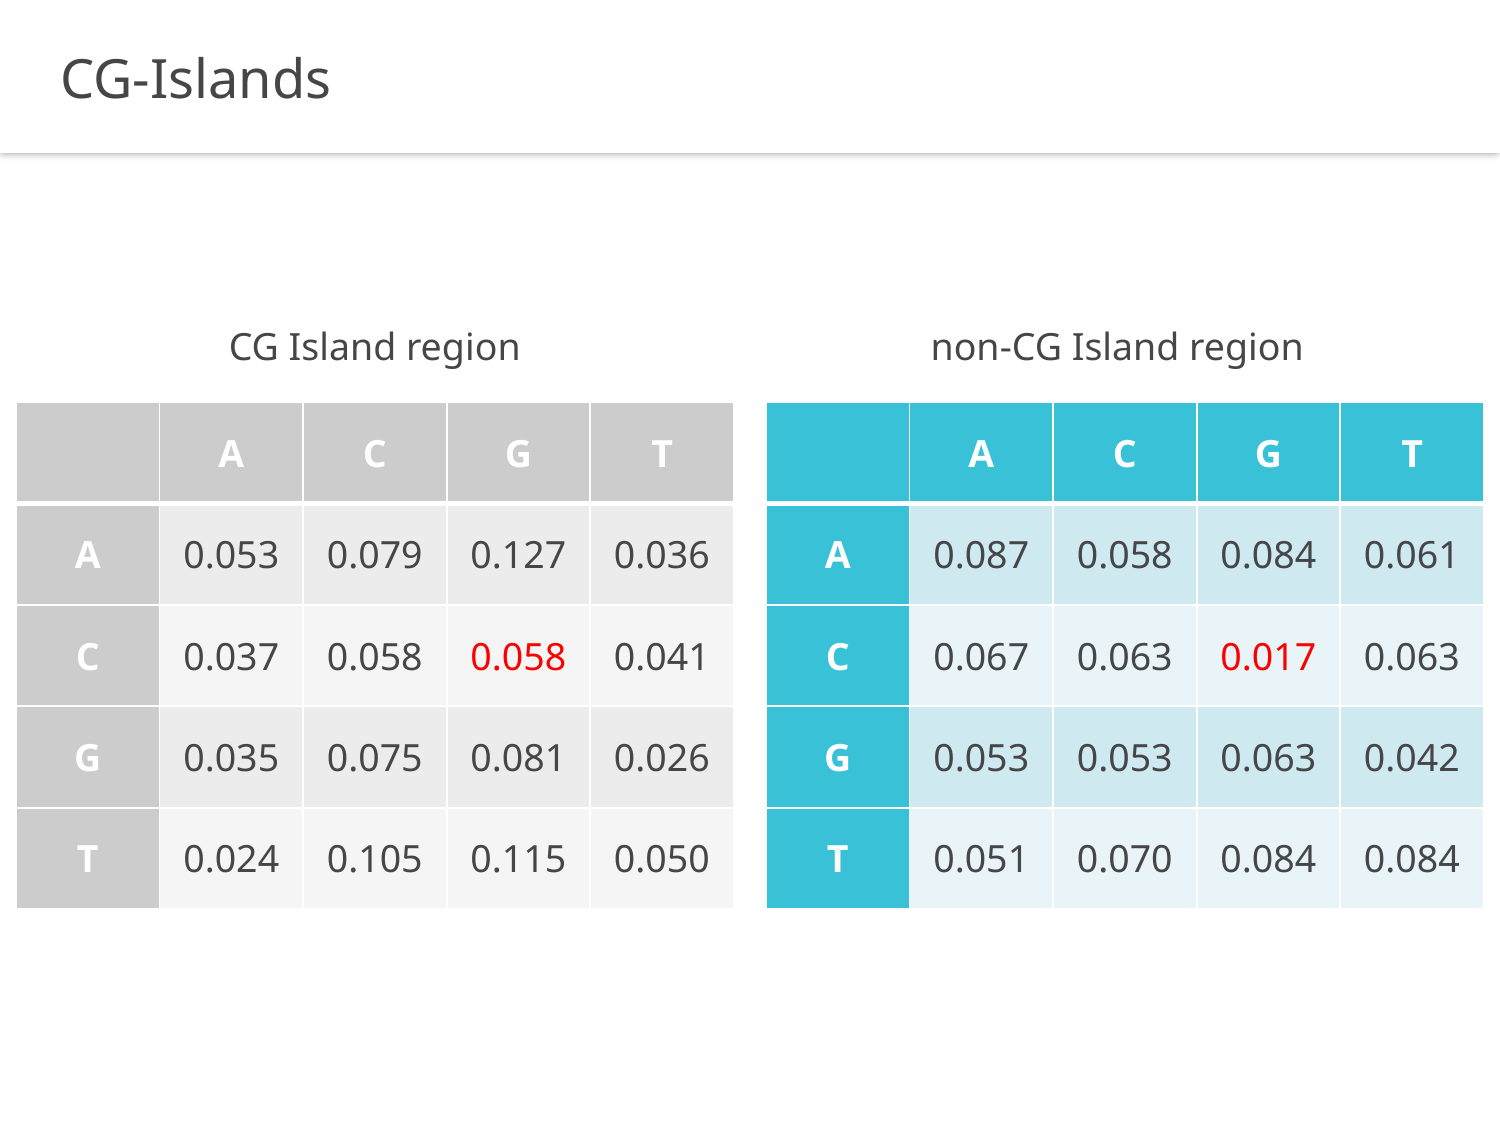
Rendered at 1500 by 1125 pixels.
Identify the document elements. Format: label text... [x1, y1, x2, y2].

table_cell 0.084 [1198, 809, 1339, 908]
table_cell 0.037 [160, 606, 302, 705]
table_cell 0.084 [1341, 809, 1483, 908]
table_cell 0.115 [448, 809, 589, 908]
table_cell 0.050 [591, 809, 733, 908]
table_header [767, 403, 909, 501]
table_cell 0.058 [1054, 506, 1196, 604]
table_cell 0.127 [448, 506, 589, 604]
table_cell 0.081 [448, 707, 589, 807]
table_cell A [17, 506, 159, 604]
table_cell 0.075 [304, 707, 446, 807]
table_cell 0.036 [591, 506, 733, 604]
table_header G [1198, 403, 1339, 501]
table_header A [160, 403, 302, 501]
table_cell 0.063 [1198, 707, 1339, 807]
list CG-Islands [0, 0, 1500, 153]
table_cell 0.053 [160, 506, 302, 604]
table_cell 0.079 [304, 506, 446, 604]
table_cell 0.035 [160, 707, 302, 807]
table_cell 0.042 [1341, 707, 1483, 807]
table_header A [910, 403, 1052, 501]
table_cell C [767, 606, 909, 705]
table_header G [448, 403, 589, 501]
table_header T [591, 403, 733, 501]
table_cell 0.067 [910, 606, 1052, 705]
table_cell 0.058 [448, 606, 589, 705]
table_cell 0.026 [591, 707, 733, 807]
table_cell T [17, 809, 159, 908]
text_box non-CG Island region [915, 315, 1334, 376]
table_cell G [767, 707, 909, 807]
table_cell 0.063 [1341, 606, 1483, 705]
table_cell 0.087 [910, 506, 1052, 604]
table_cell 0.051 [910, 809, 1052, 908]
table_cell 0.061 [1341, 506, 1483, 604]
table_cell 0.053 [910, 707, 1052, 807]
table_cell 0.063 [1054, 606, 1196, 705]
table_cell T [767, 809, 909, 908]
table_cell 0.058 [304, 606, 446, 705]
table_cell 0.041 [591, 606, 733, 705]
table_header C [1054, 403, 1196, 501]
table_cell 0.024 [160, 809, 302, 908]
table_header C [304, 403, 446, 501]
table_cell 0.053 [1054, 707, 1196, 807]
table_cell 0.017 [1198, 606, 1339, 705]
text_box CG Island region [213, 315, 632, 376]
table_cell 0.070 [1054, 809, 1196, 908]
table_header T [1341, 403, 1483, 501]
table_cell 0.084 [1198, 506, 1339, 604]
table_cell 0.105 [304, 809, 446, 908]
table_cell C [17, 606, 159, 705]
table_cell A [767, 506, 909, 604]
table_header [17, 403, 159, 501]
table_cell G [17, 707, 159, 807]
